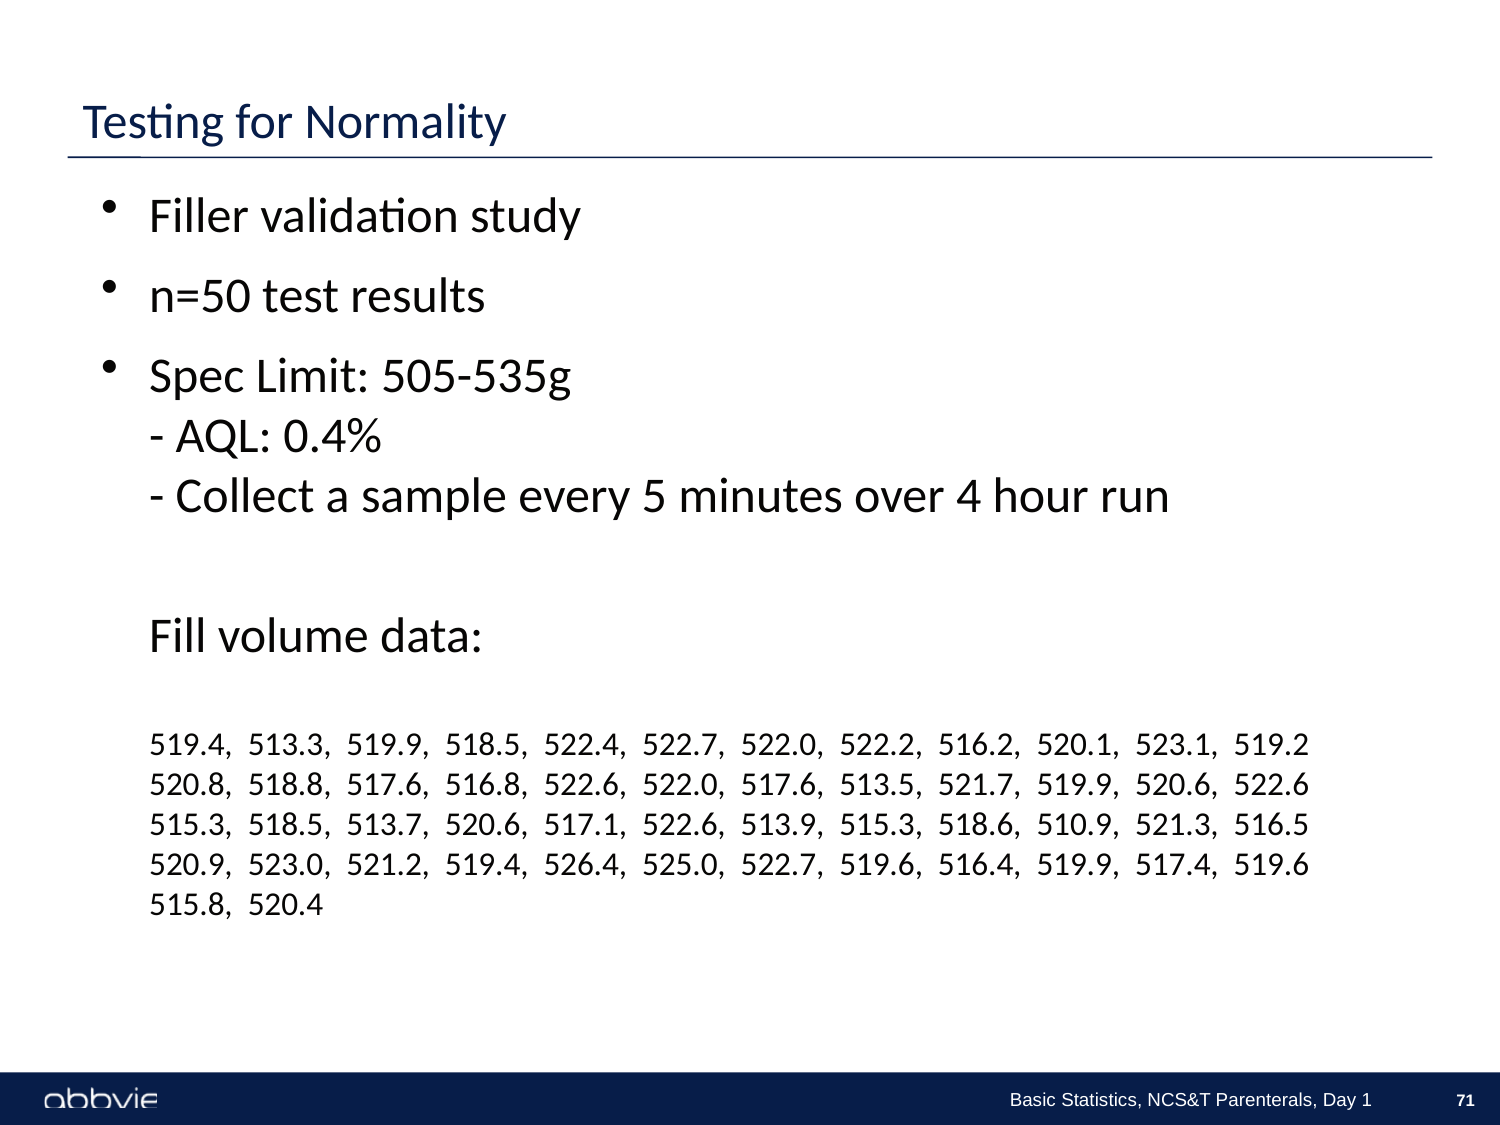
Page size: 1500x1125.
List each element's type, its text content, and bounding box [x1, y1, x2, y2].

list Filler validation study n=50 test results Spec Limit: 505-535g - AQL: 0.4% - Collect a sample every 5 minutes over 4 hour run Fill volume data: 519.4, 513.3, 519.9, 518.5, 522.4, 522.7, 522.0, 522.2, 516.2, 520.1, 523.1, 519.2 520.8, 518.8, 517.6, 516.8, 522.6, 522.0, 517.6, 513.5, 521.7, 519.9, 520.6, 522.6 515.3, 518.5, 513.7, 520.6, 517.1, 522.6, 513.9, 515.3, 518.6, 510.9, 521.3, 516.5 520.9, 523.0, 521.2, 519.4, 526.4, 525.0, 522.7, 519.6, 516.4, 519.9, 517.4, 519.6 515.8, 520.4 [67, 174, 1432, 993]
title Testing for Normality [67, 37, 1433, 158]
slide_number 71 [1391, 1087, 1475, 1112]
footer Basic Statistics, NCS&T Parenterals, Day 1 [487, 1083, 1387, 1114]
